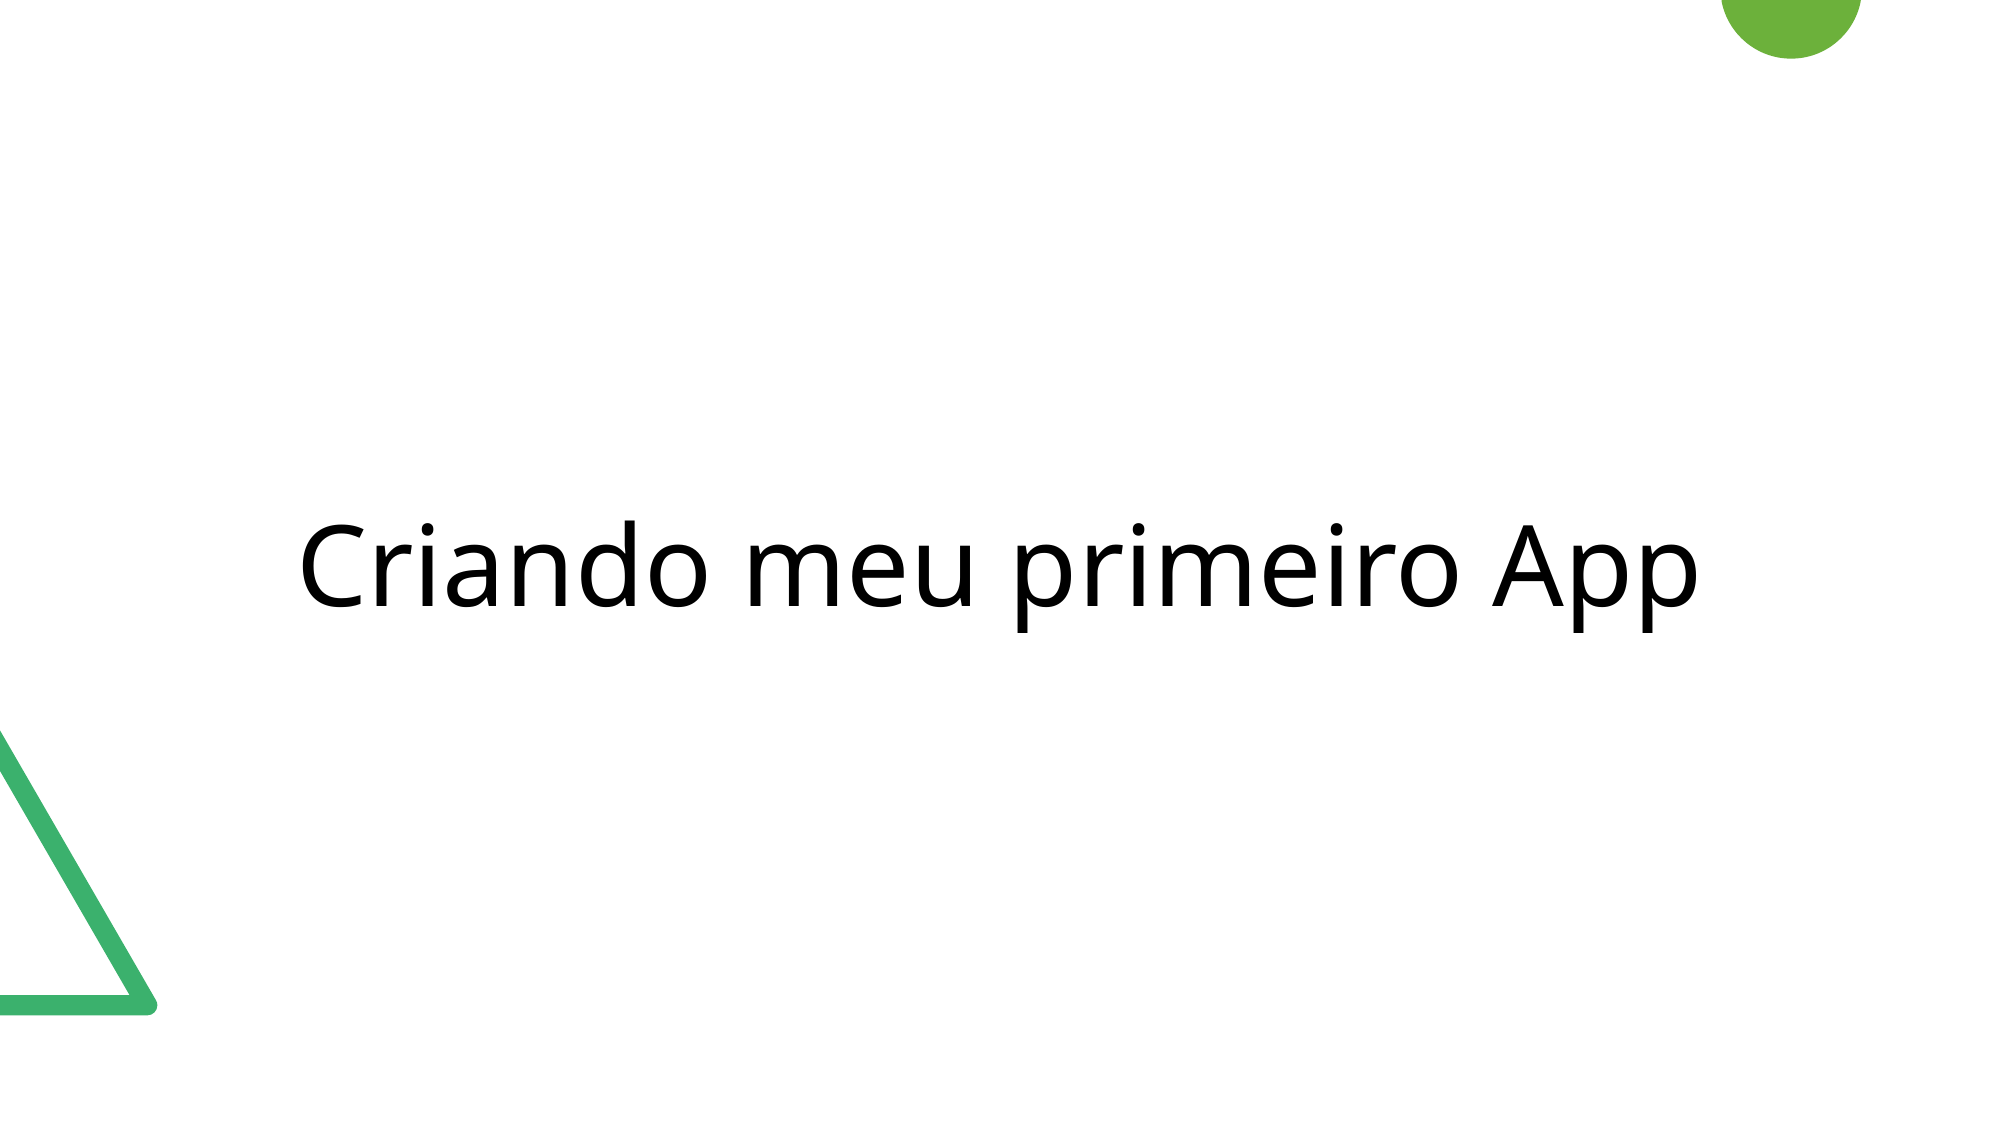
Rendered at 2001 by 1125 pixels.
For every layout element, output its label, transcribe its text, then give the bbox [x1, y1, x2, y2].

text_box Criando meu primeiro App [281, 486, 1719, 637]
